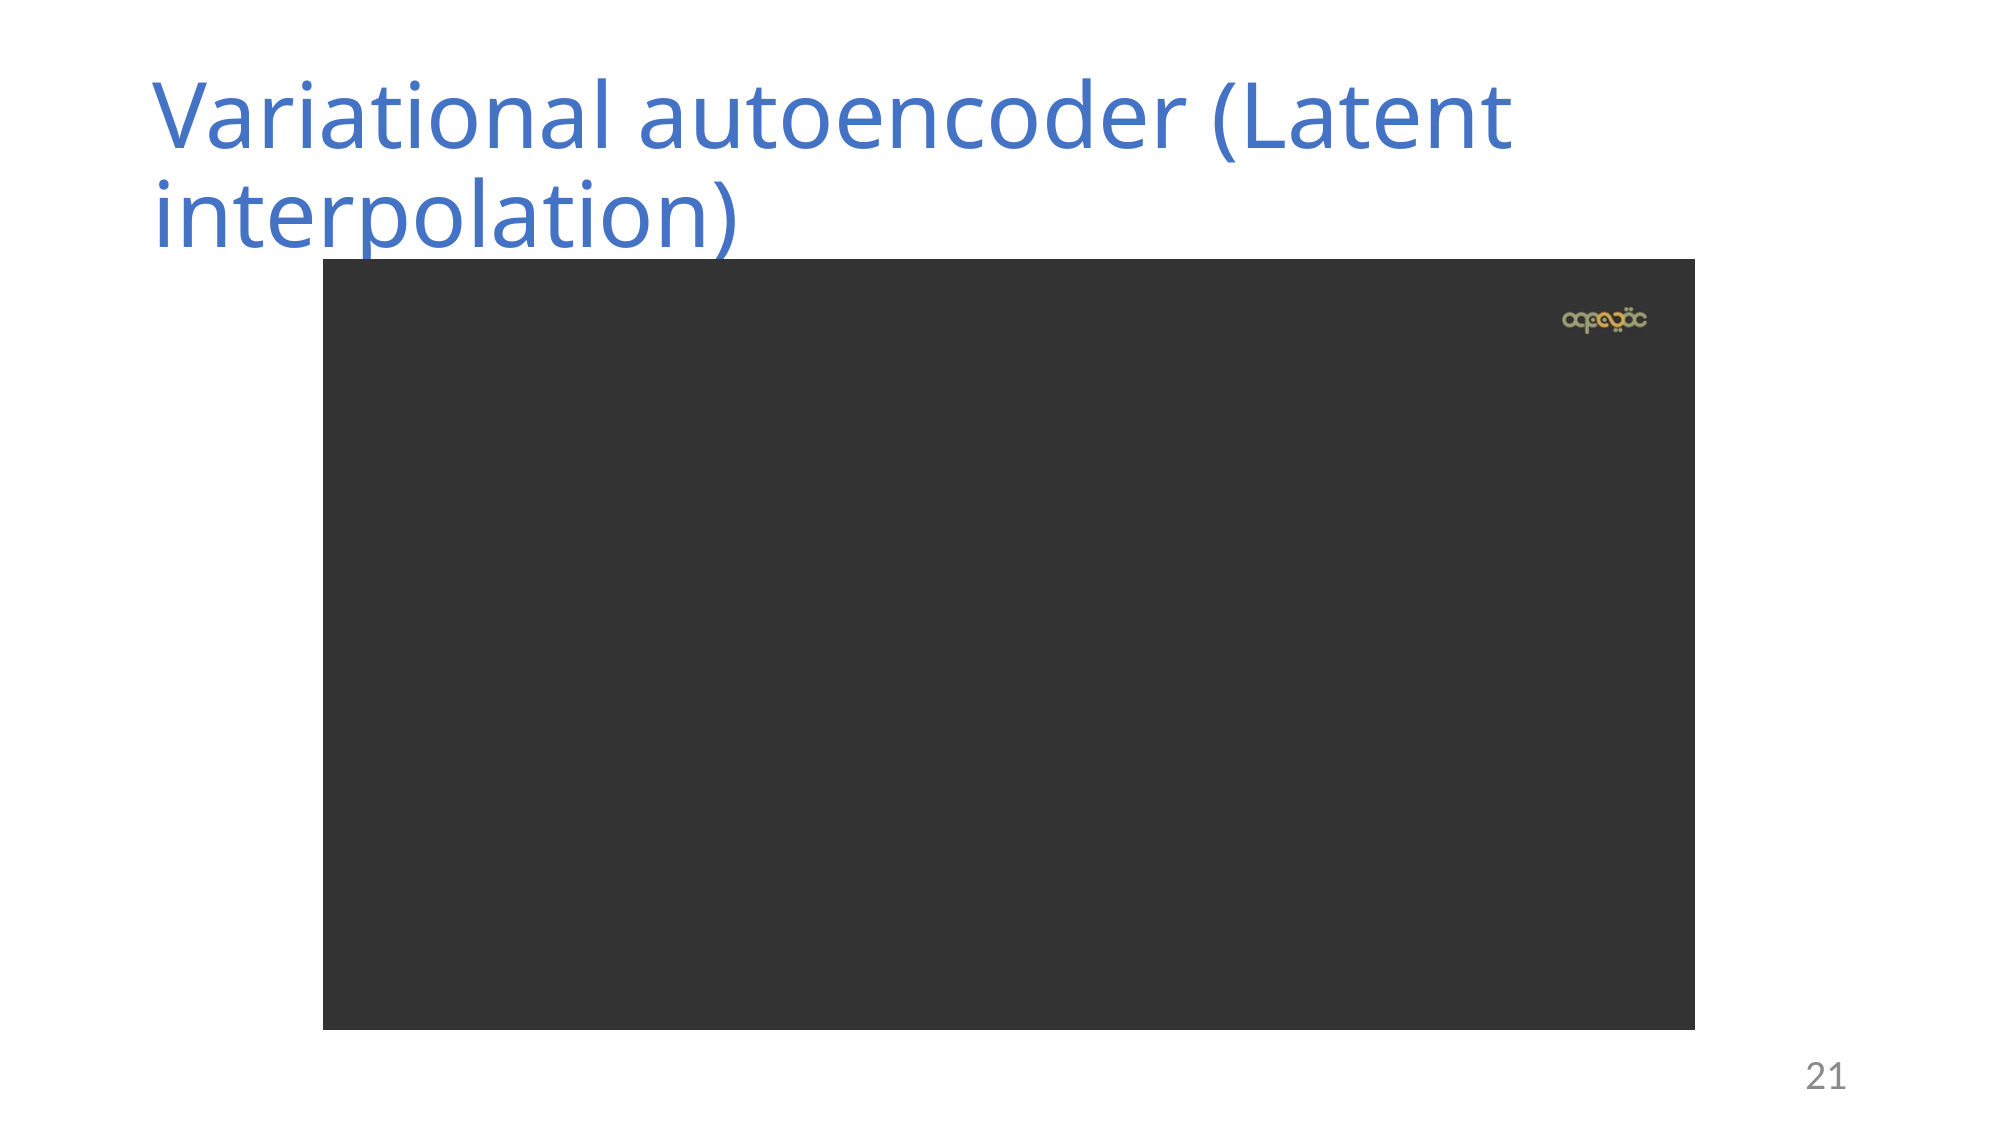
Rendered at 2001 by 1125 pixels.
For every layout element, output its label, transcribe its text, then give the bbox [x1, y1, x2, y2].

title Variational autoencoder (Latent interpolation) [137, 59, 1863, 278]
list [322, 258, 1695, 1031]
slide_number 20 [1753, 1042, 1863, 1103]
